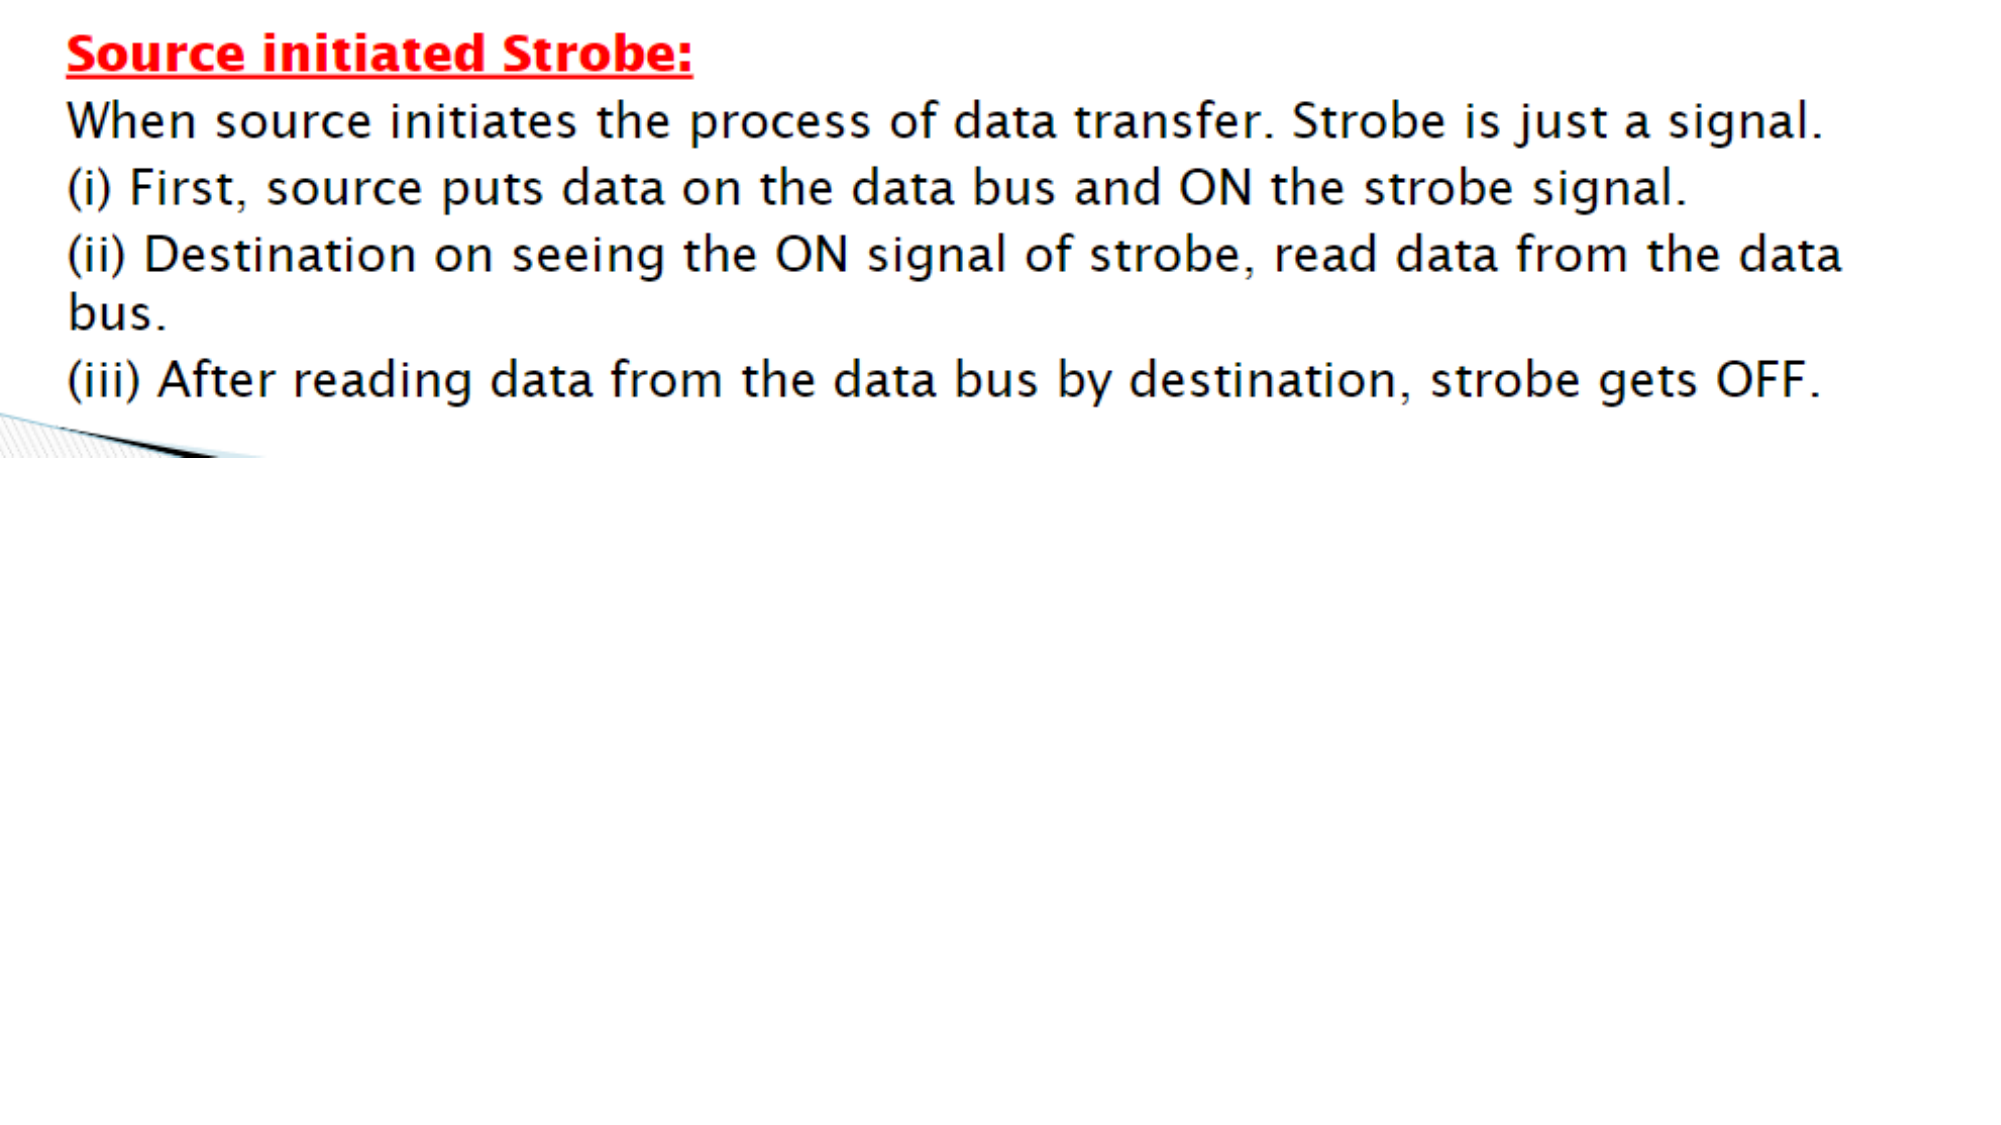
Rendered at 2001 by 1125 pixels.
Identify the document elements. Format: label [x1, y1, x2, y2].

picture [0, 0, 1928, 459]
